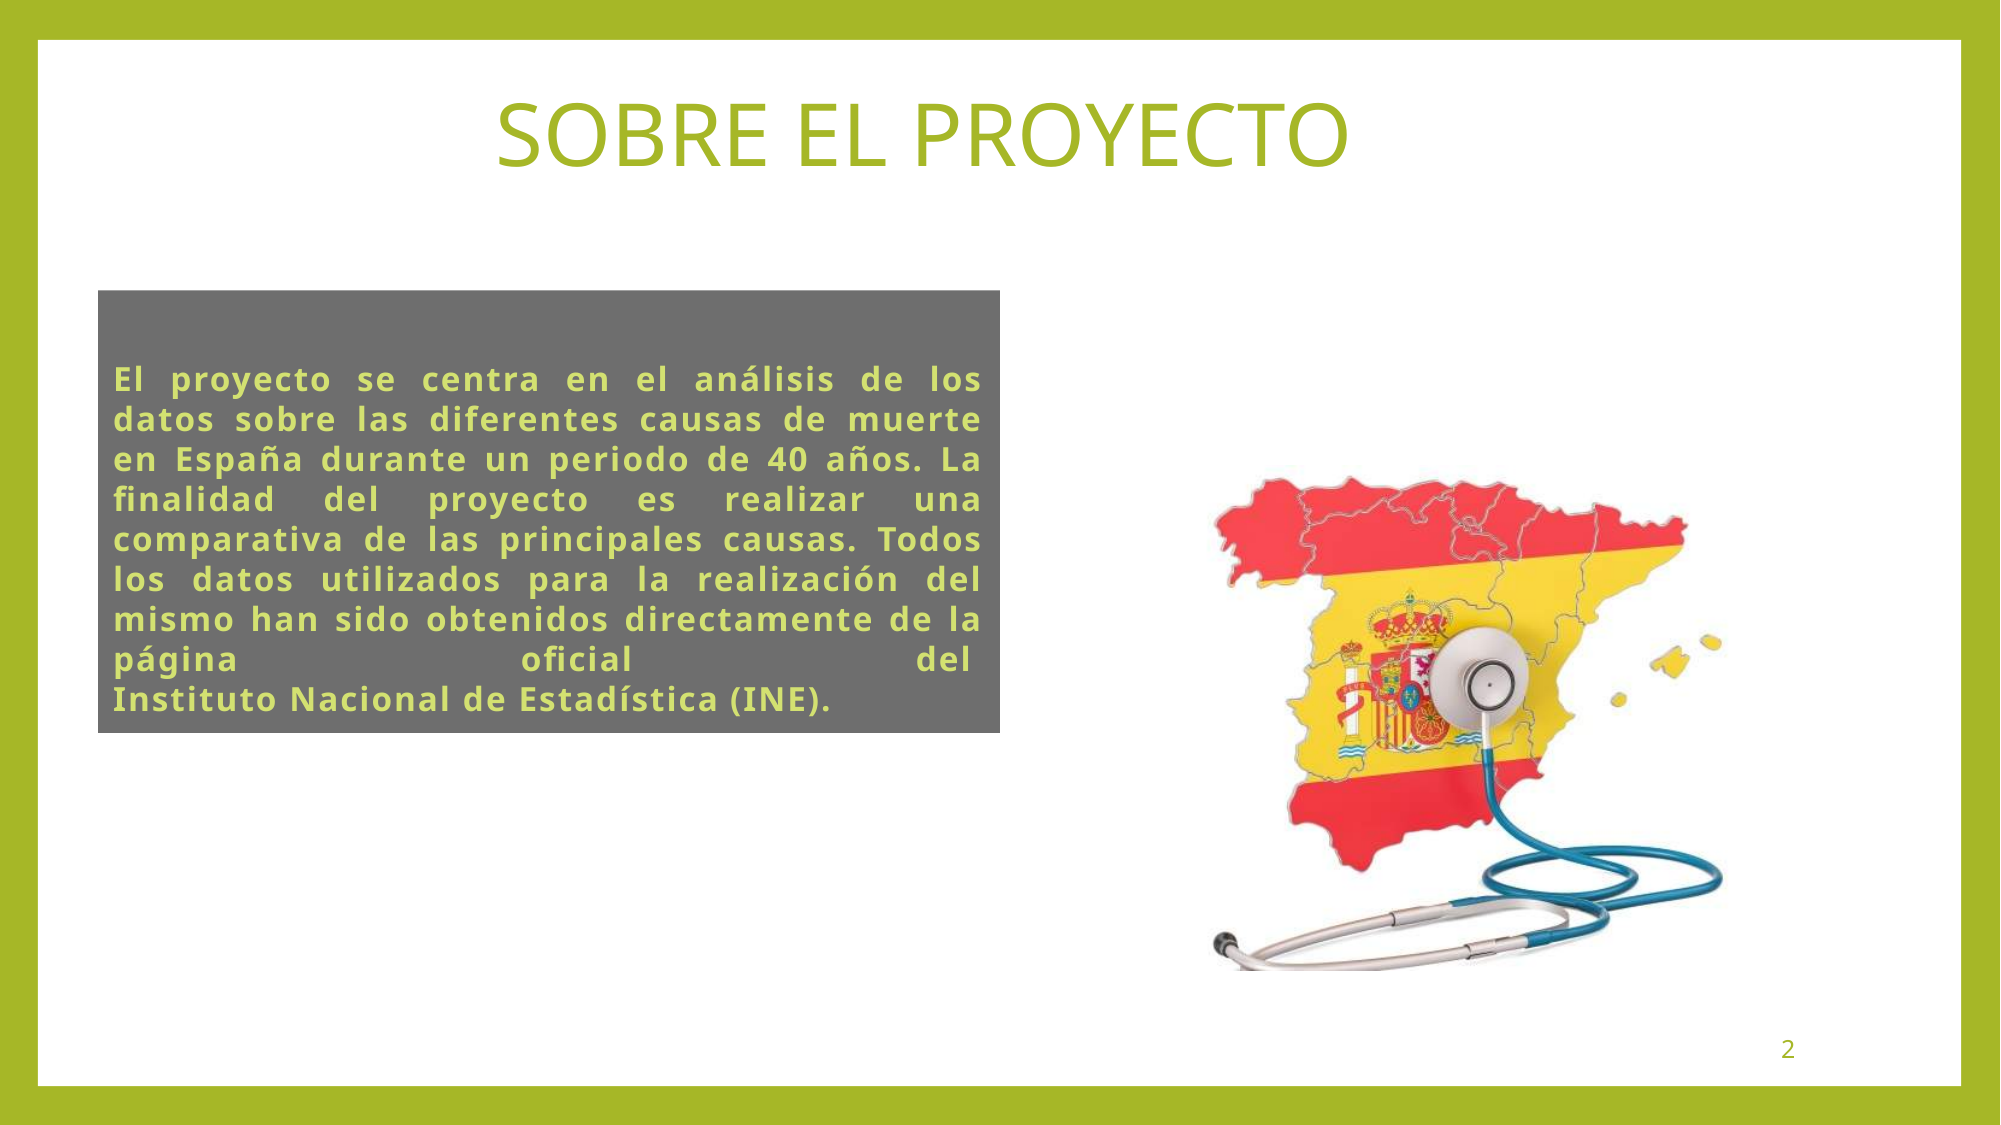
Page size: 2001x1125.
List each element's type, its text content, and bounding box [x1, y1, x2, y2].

picture [1014, 465, 1942, 972]
list El proyecto se centra en el análisis de los datos sobre las diferentes causas de muerte en España durante un periodo de 40 años. La finalidad del proyecto es realizar una comparativa de las principales causas. Todos los datos utilizados para la realización del mismo han sido obtenidos directamente de la página oficial del Instituto Nacional de Estadística (INE). [98, 290, 1000, 733]
title SOBRE EL PROYECTO [450, 83, 1400, 194]
slide_number 2 [1530, 1020, 1811, 1081]
